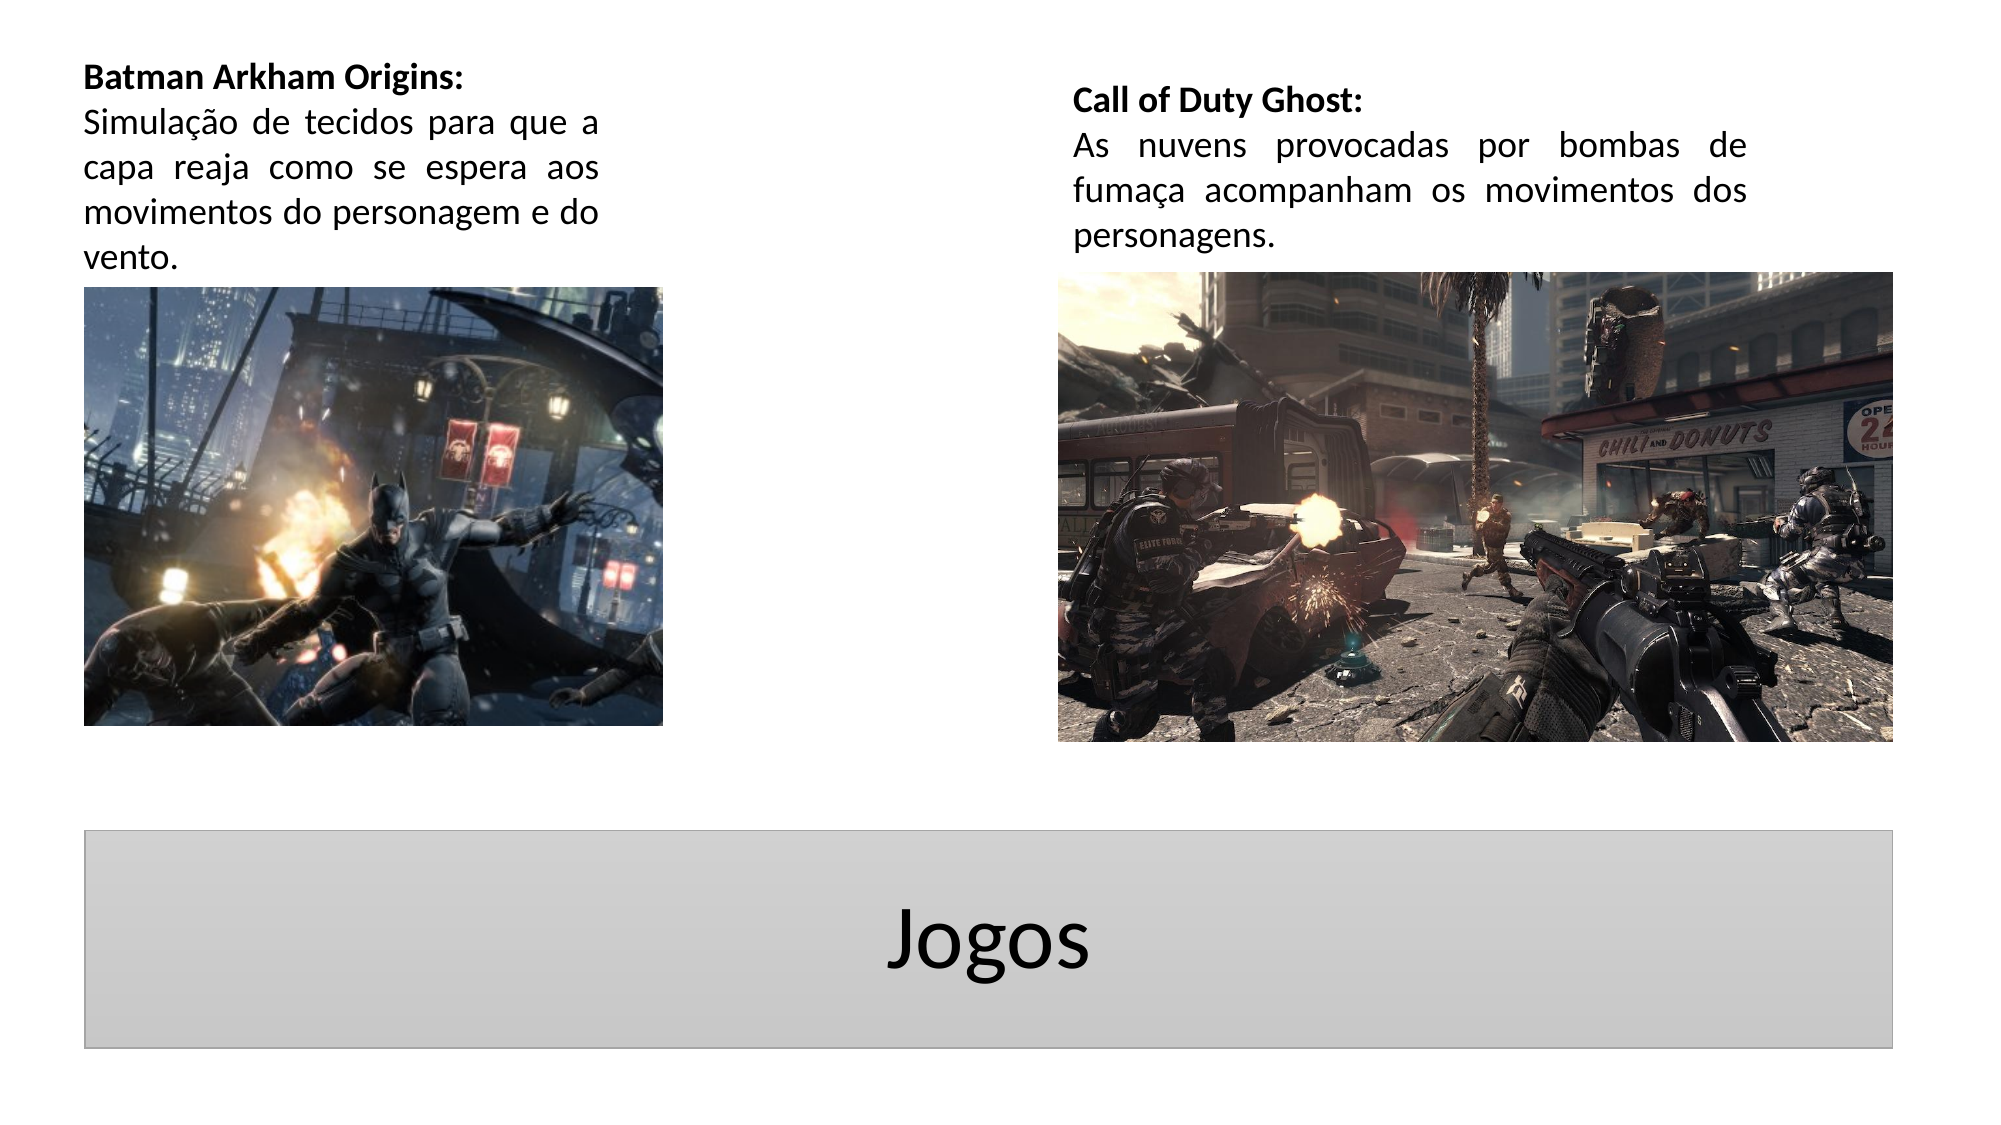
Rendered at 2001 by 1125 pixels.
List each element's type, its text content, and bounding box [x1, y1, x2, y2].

text_box Call of Duty Ghost: As nuvens provocadas por bombas de fumaça acompanham os movimentos dos personagens. [1058, 67, 1764, 263]
text_box Batman Arkham Origins: Simulação de tecidos para que a capa reaja como se espera aos movimentos do personagem e do vento. [68, 44, 615, 285]
picture [1057, 272, 1893, 742]
title Jogos [84, 830, 1893, 1048]
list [84, 286, 663, 727]
